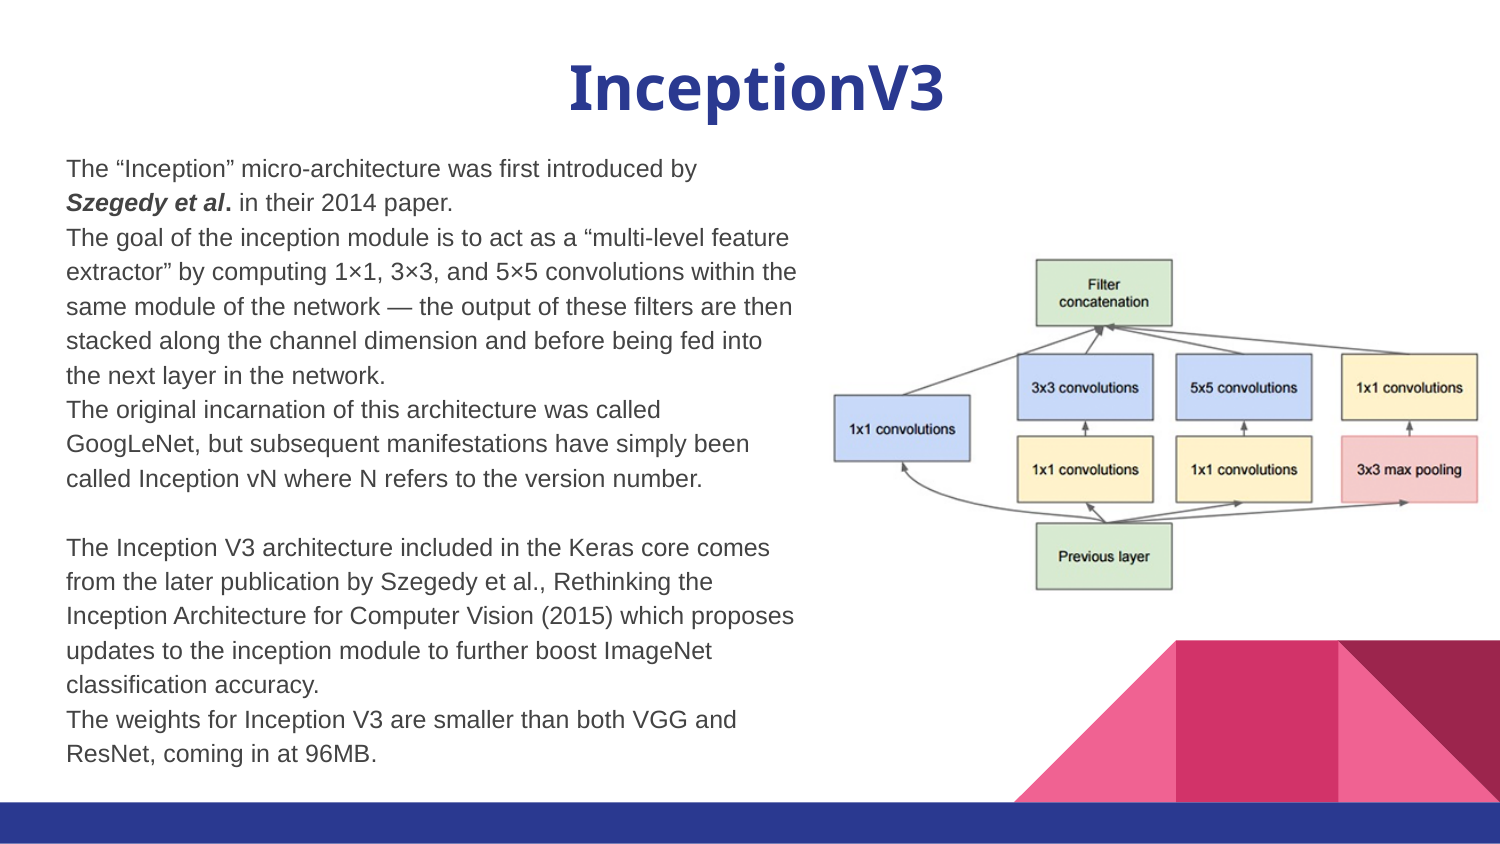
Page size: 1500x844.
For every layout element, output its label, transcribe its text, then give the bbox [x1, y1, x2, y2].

picture [814, 237, 1500, 607]
title InceptionV3 [58, 33, 1457, 133]
list The “Inception” micro-architecture was first introduced by Szegedy et al. in their 2014 paper. The goal of the inception module is to act as a “multi-level feature extractor” by computing 1×1, 3×3, and 5×5 convolutions within the same module of the network — the output of these filters are then stacked along the channel dimension and before being fed into the next layer in the network. The original incarnation of this architecture was called GoogLeNet, but subsequent manifestations have simply been called Inception vN where N refers to the version number. The Inception V3 architecture included in the Keras core comes from the later publication by Szegedy et al., Rethinking the Inception Architecture for Computer Vision (2015) which proposes updates to the inception module to further boost ImageNet classification accuracy. The weights for Inception V3 are smaller than both VGG and ResNet, coming in at 96MB. [51, 133, 815, 795]
